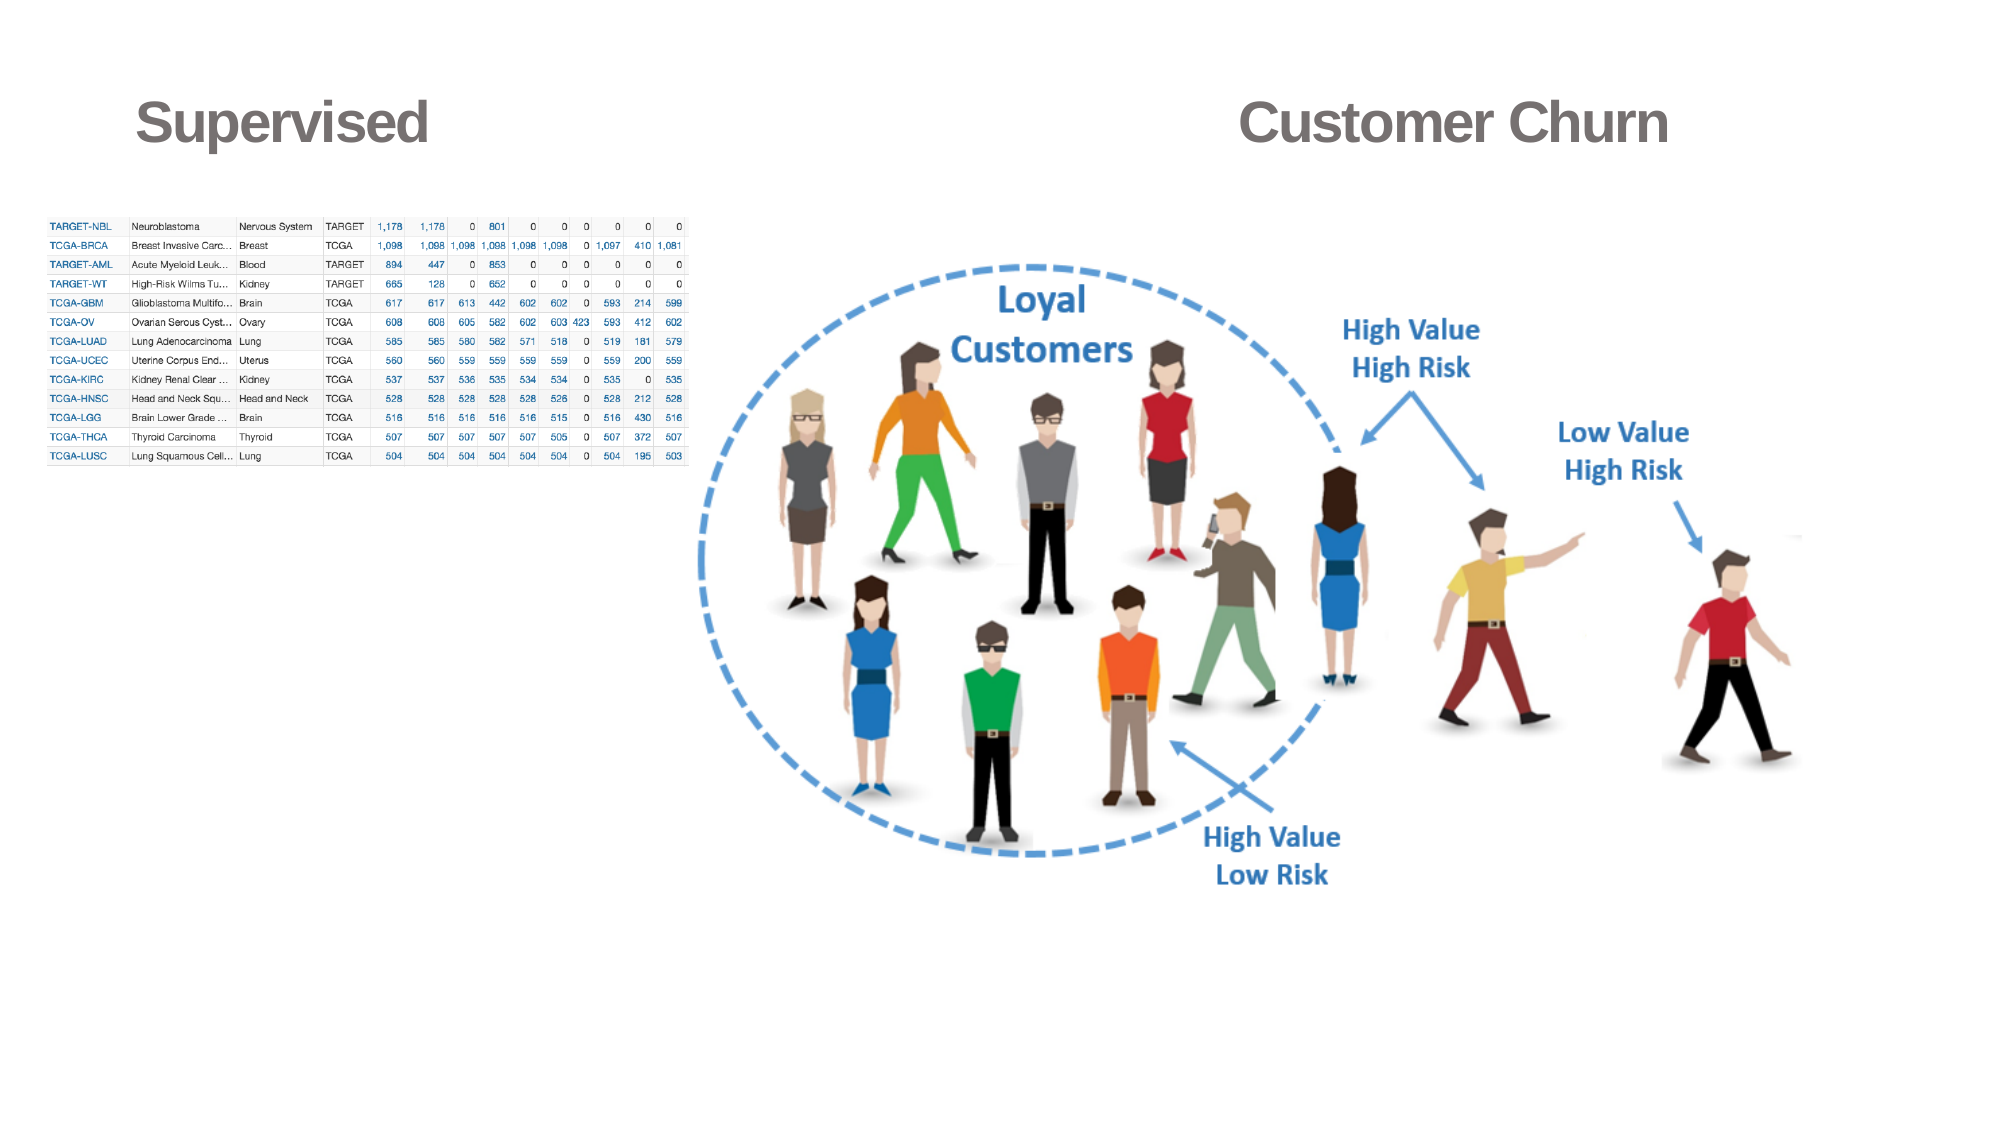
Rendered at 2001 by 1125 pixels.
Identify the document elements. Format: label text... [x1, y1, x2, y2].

picture [47, 217, 1833, 909]
text_box Supervised Customer Churn [122, 56, 1943, 163]
